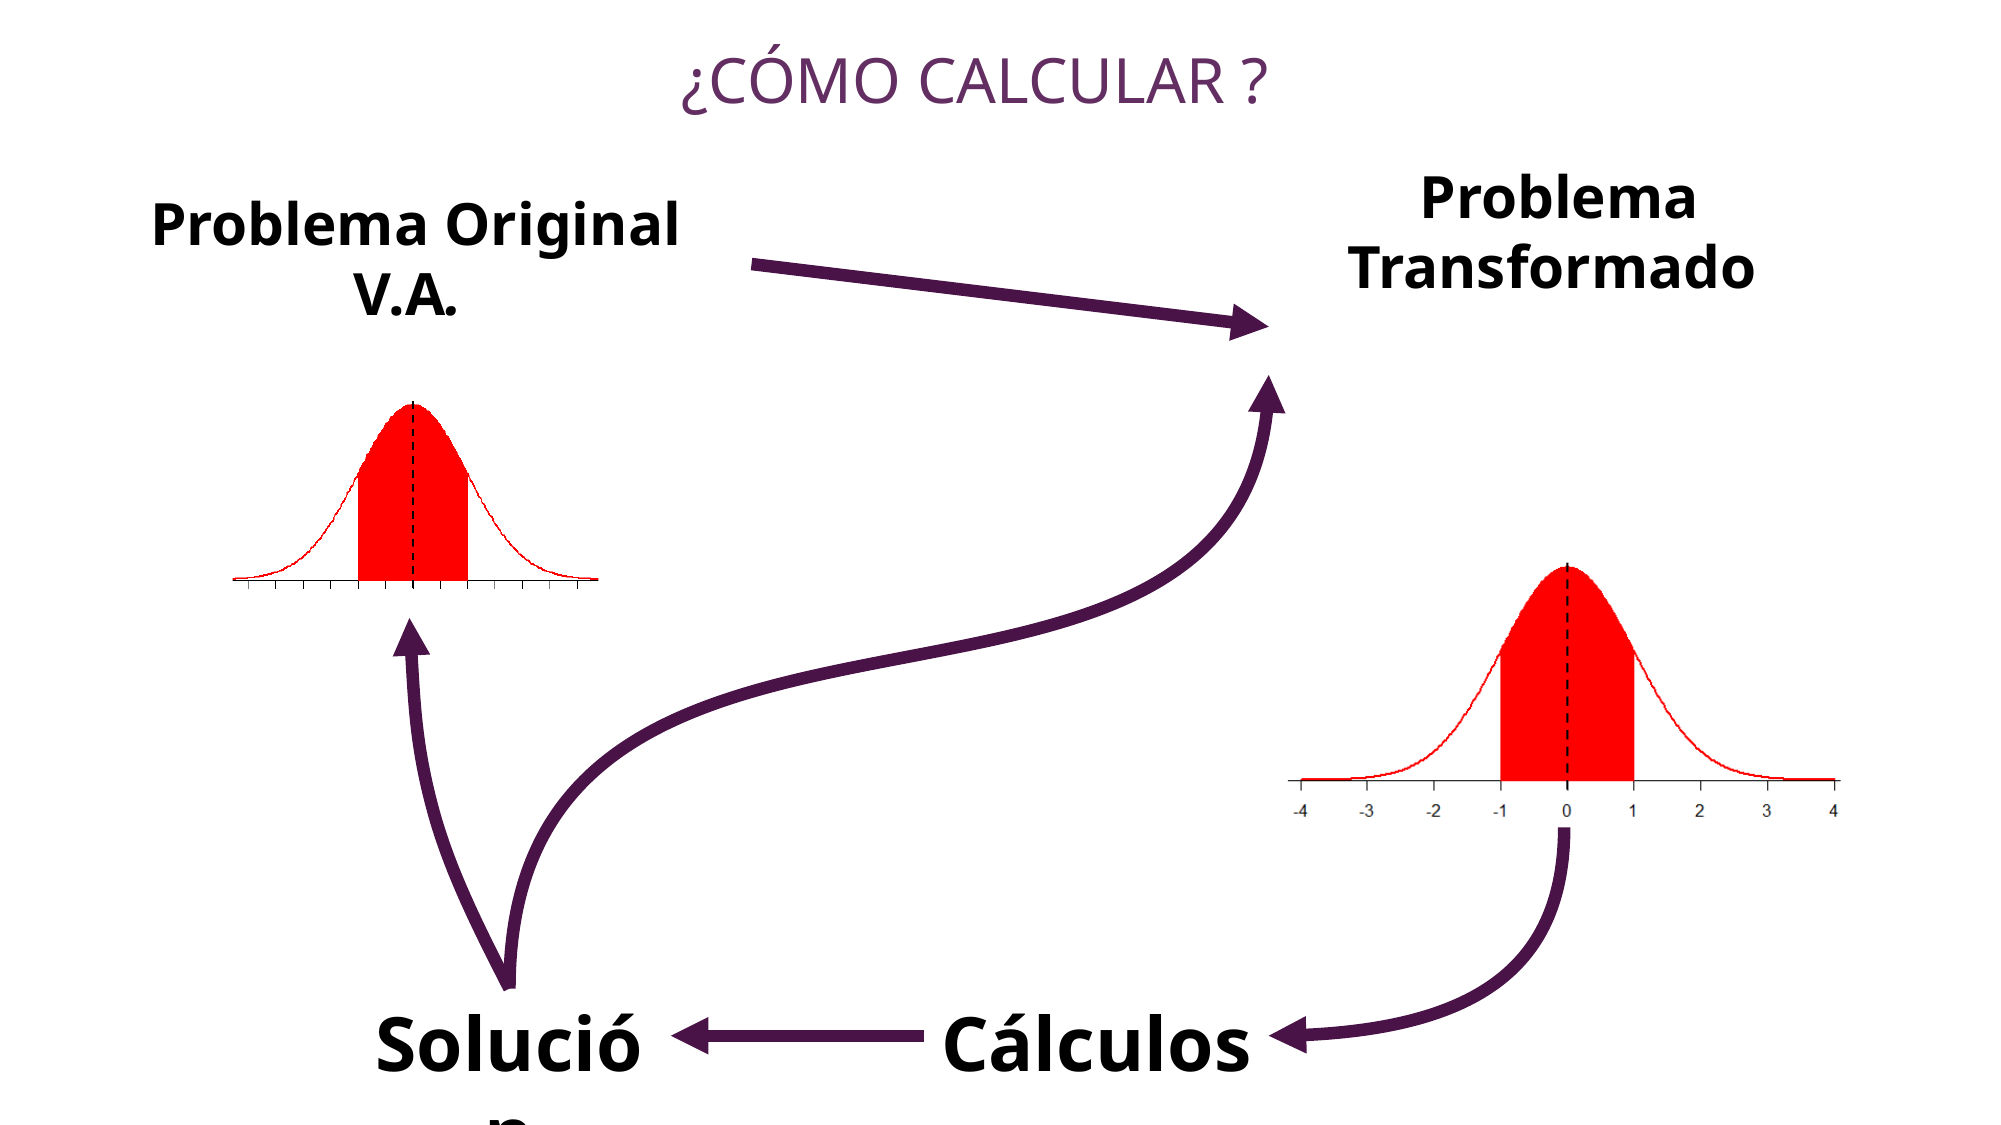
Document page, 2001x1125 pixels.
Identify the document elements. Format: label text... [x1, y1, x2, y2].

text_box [1312, 783, 1521, 1080]
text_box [582, 301, 1197, 1062]
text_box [751, 263, 1269, 327]
text_box Solución [348, 988, 671, 1083]
text_box [403, 618, 511, 989]
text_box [1268, 152, 1851, 828]
text_box Cálculos [923, 988, 1269, 1083]
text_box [79, 179, 752, 594]
